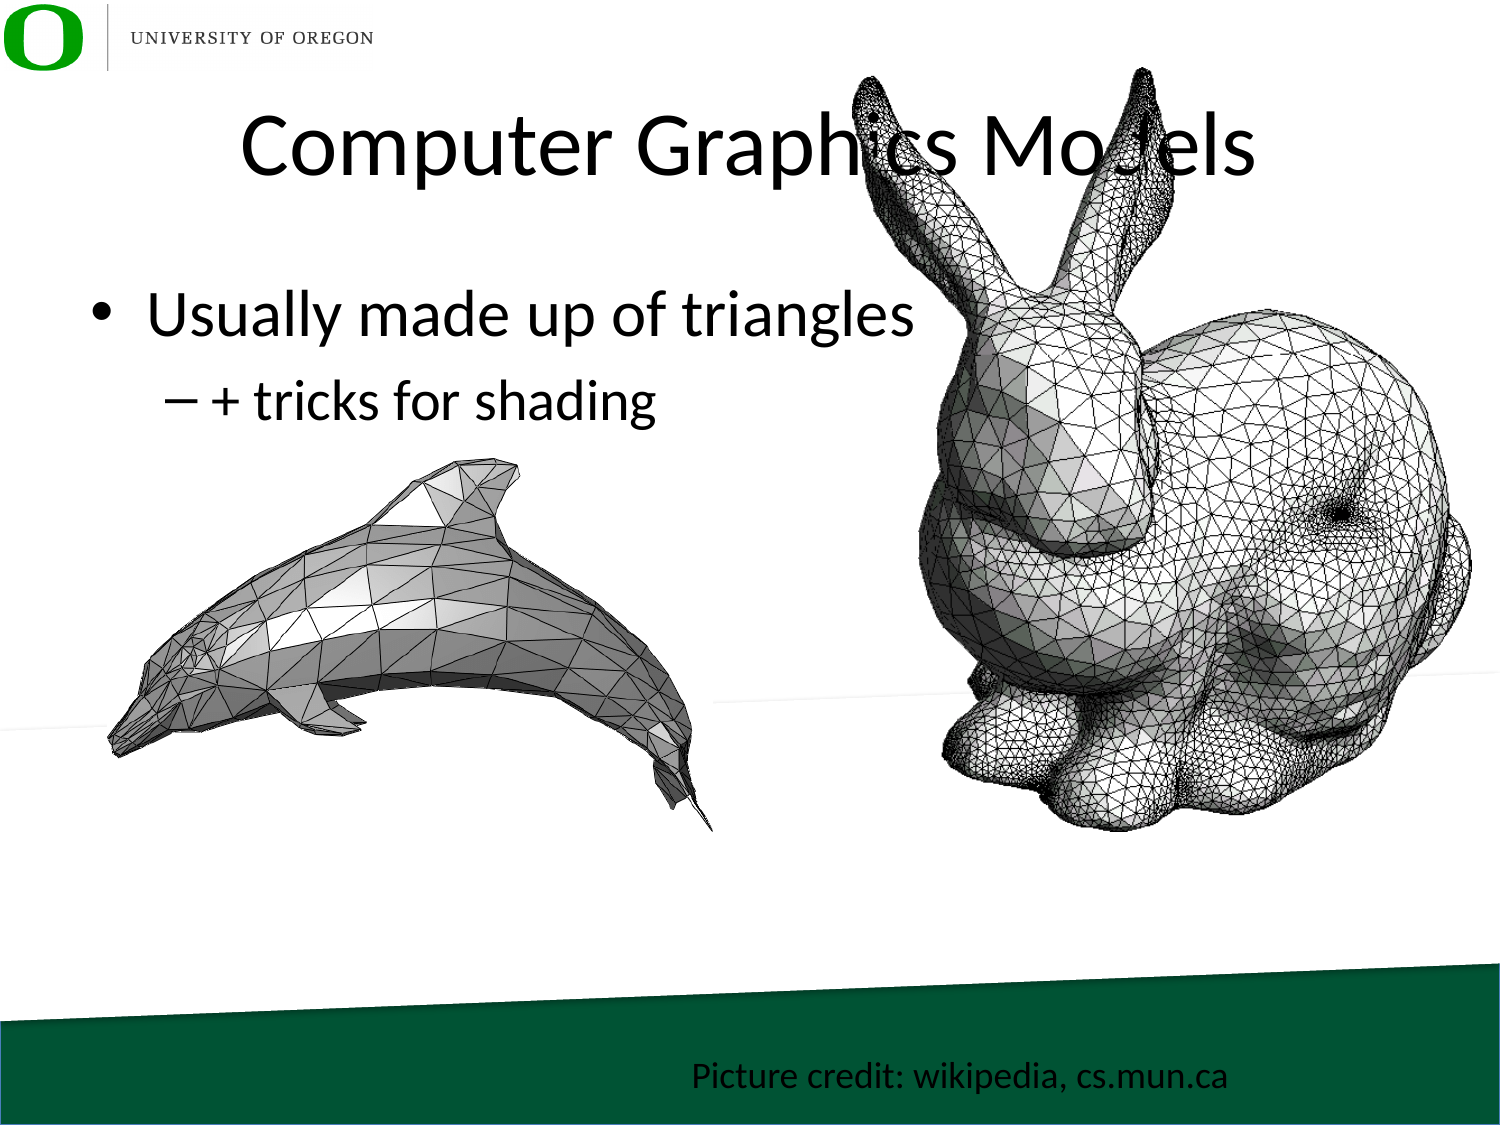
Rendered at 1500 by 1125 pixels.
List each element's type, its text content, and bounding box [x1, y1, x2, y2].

picture [4, 4, 373, 71]
picture [852, 66, 1472, 832]
list Usually made up of triangles + tricks for shading [75, 262, 1425, 1005]
title Computer Graphics Models [75, 45, 1425, 233]
picture [107, 458, 714, 832]
text_box Picture credit: wikipedia, cs.mun.ca [676, 1043, 1245, 1103]
